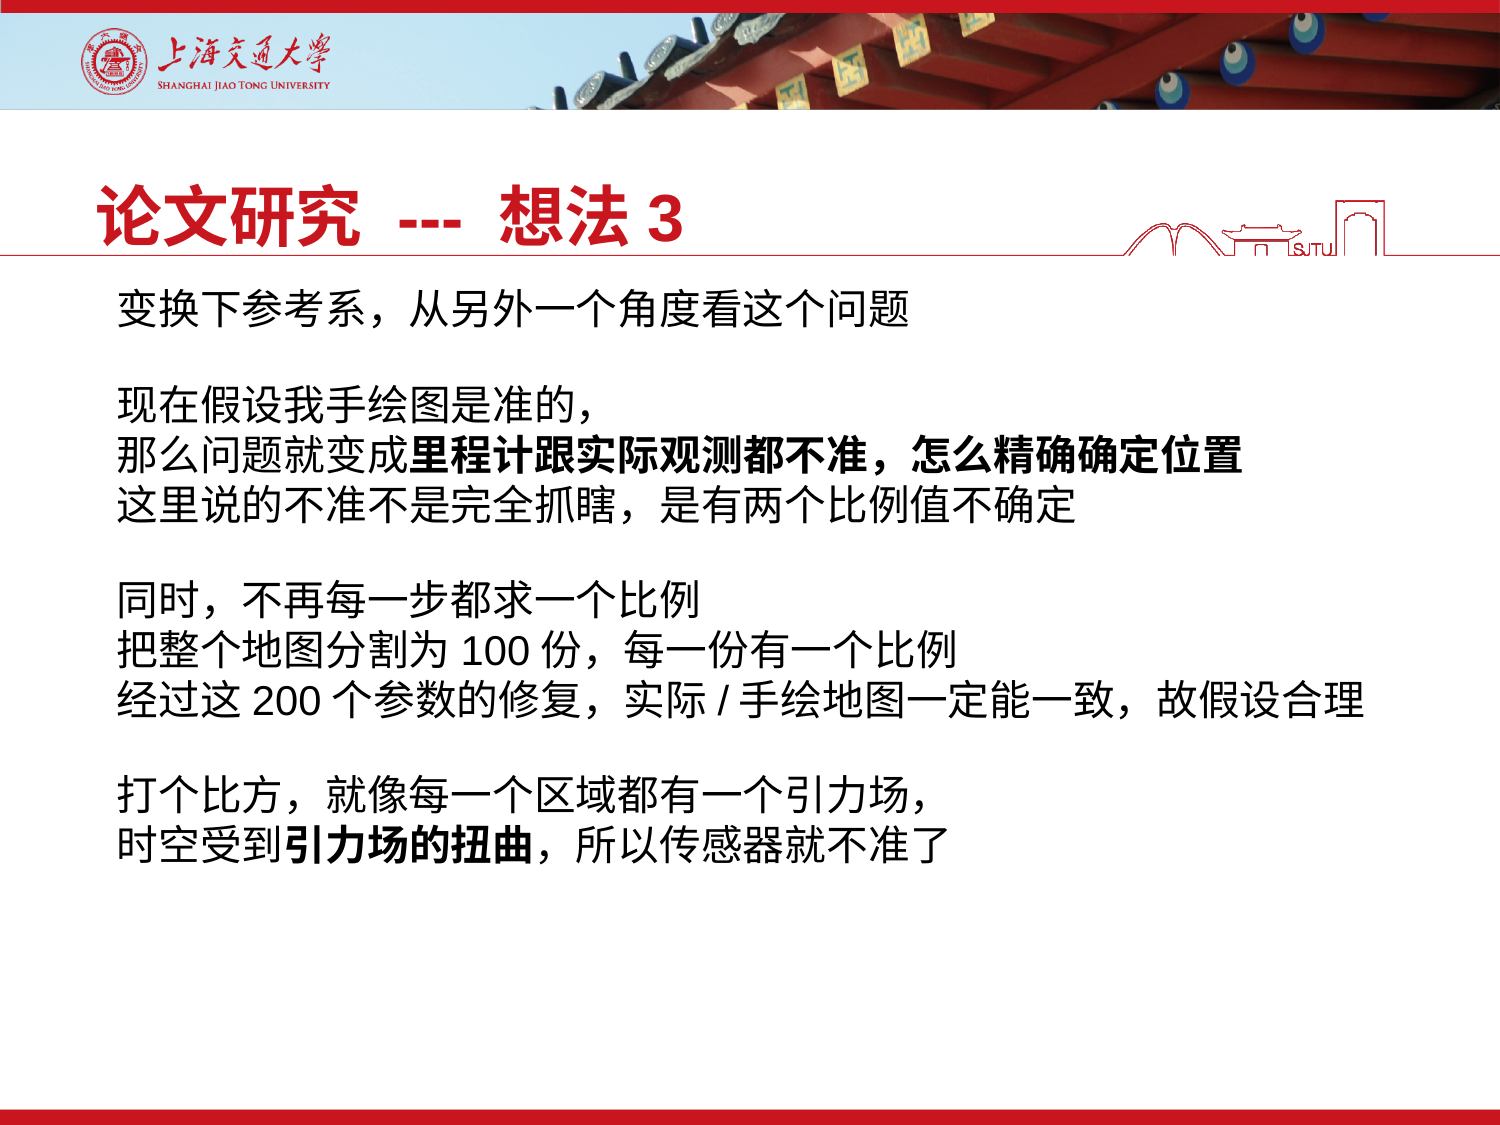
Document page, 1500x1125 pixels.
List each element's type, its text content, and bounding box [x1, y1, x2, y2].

picture [0, 0, 1500, 110]
picture [0, 200, 1500, 256]
text_box 变换下参考系，从另外一个角度看这个问题 现在假设我手绘图是准的， 那么问题就变成里程计跟实际观测都不准，怎么精确确定位置 这里说的不准不是完全抓瞎，是有两个比例值不确定 同时，不再每一步都求一个比例 把整个地图分割为100份，每一份有一个比例 经过这200个参数的修复，实际/手绘地图一定能一致，故假设合理 打个比方，就像每一个区域都有一个引力场， 时空受到引力场的扭曲，所以传感器就不准了 [80, 268, 1455, 1076]
text_box 论文研究 --- 想法3 [80, 159, 1455, 254]
